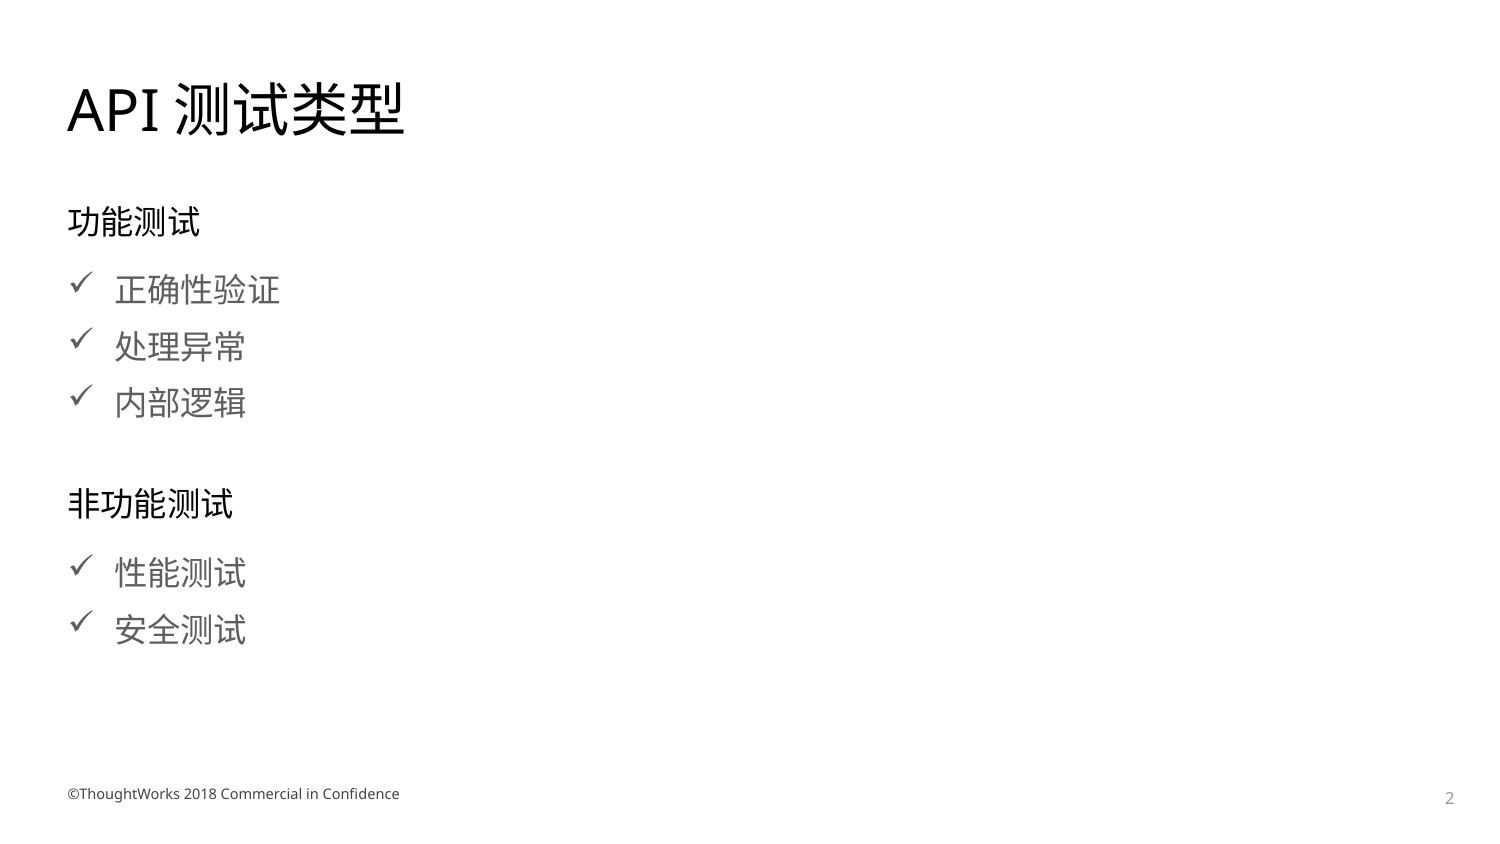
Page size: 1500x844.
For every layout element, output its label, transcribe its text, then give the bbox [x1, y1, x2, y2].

text_box 功能测试 [67, 200, 1003, 264]
text_box ©ThoughtWorks 2018 Commercial in Confidence [67, 773, 697, 803]
text_box 性能测试 安全测试 [67, 547, 1003, 686]
slide_number 2 [1379, 773, 1470, 805]
text_box 非功能测试 [67, 483, 1003, 547]
title API测试类型 [67, 73, 1003, 170]
list 正确性验证 处理异常 内部逻辑 [67, 264, 1003, 438]
